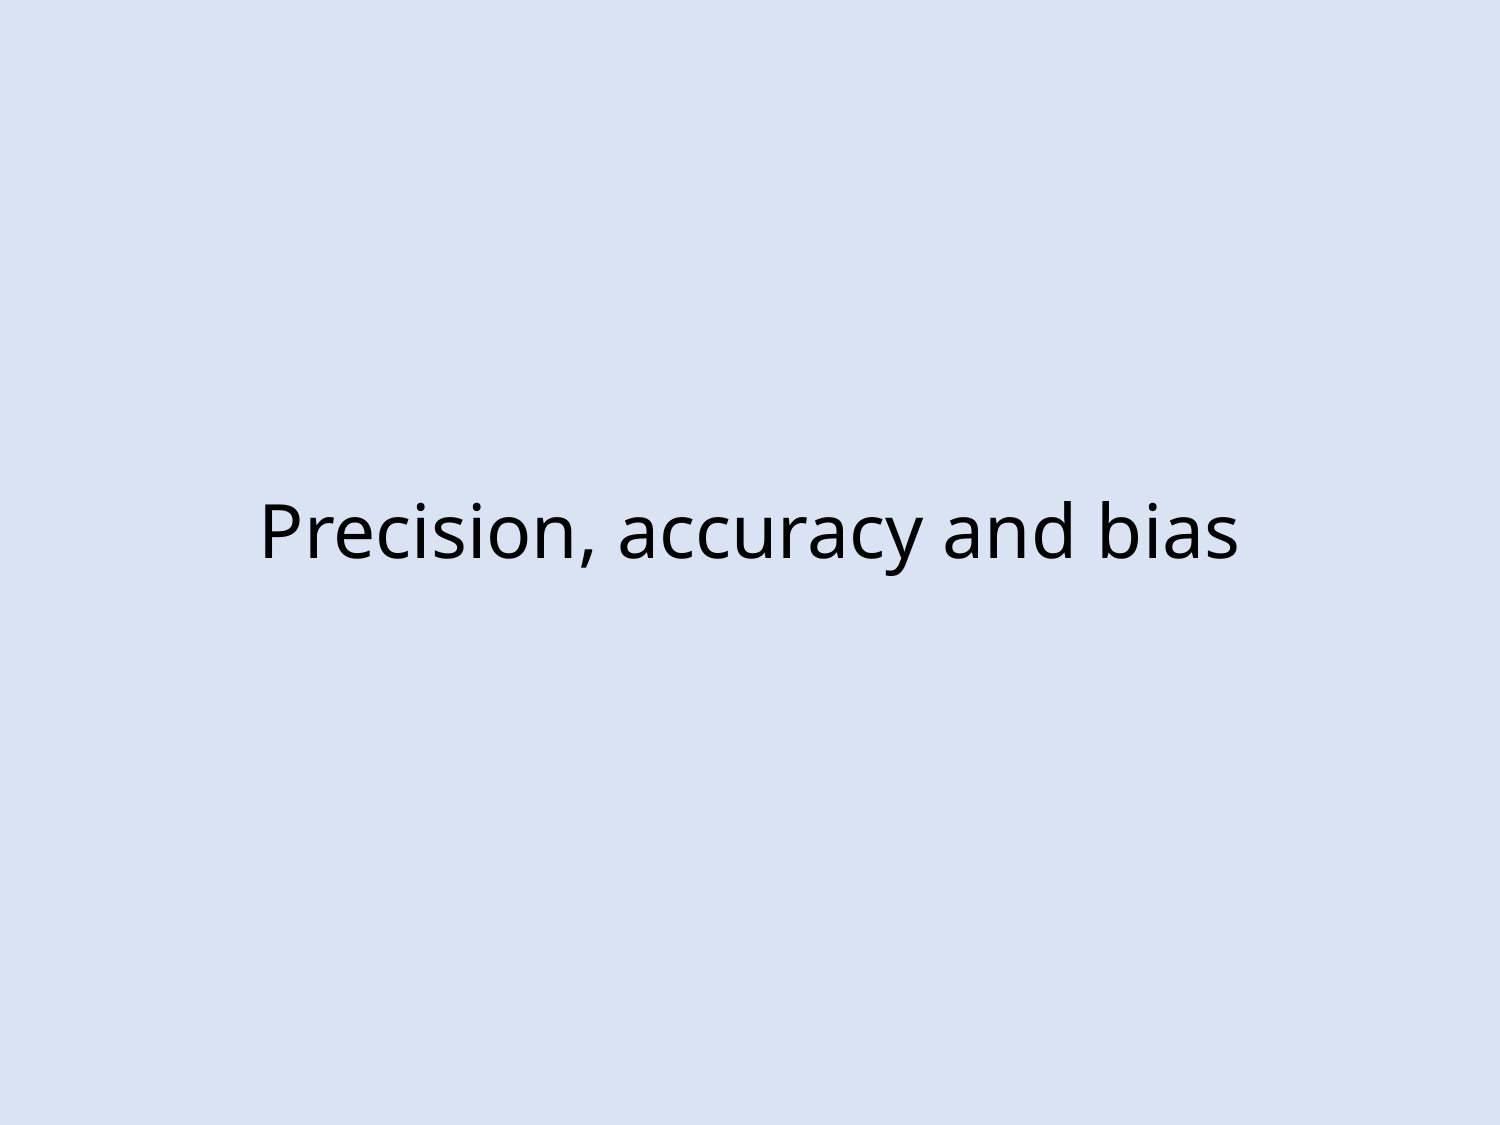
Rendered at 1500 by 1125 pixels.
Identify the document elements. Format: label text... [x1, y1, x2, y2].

title Precision, accuracy and bias [112, 386, 1388, 583]
